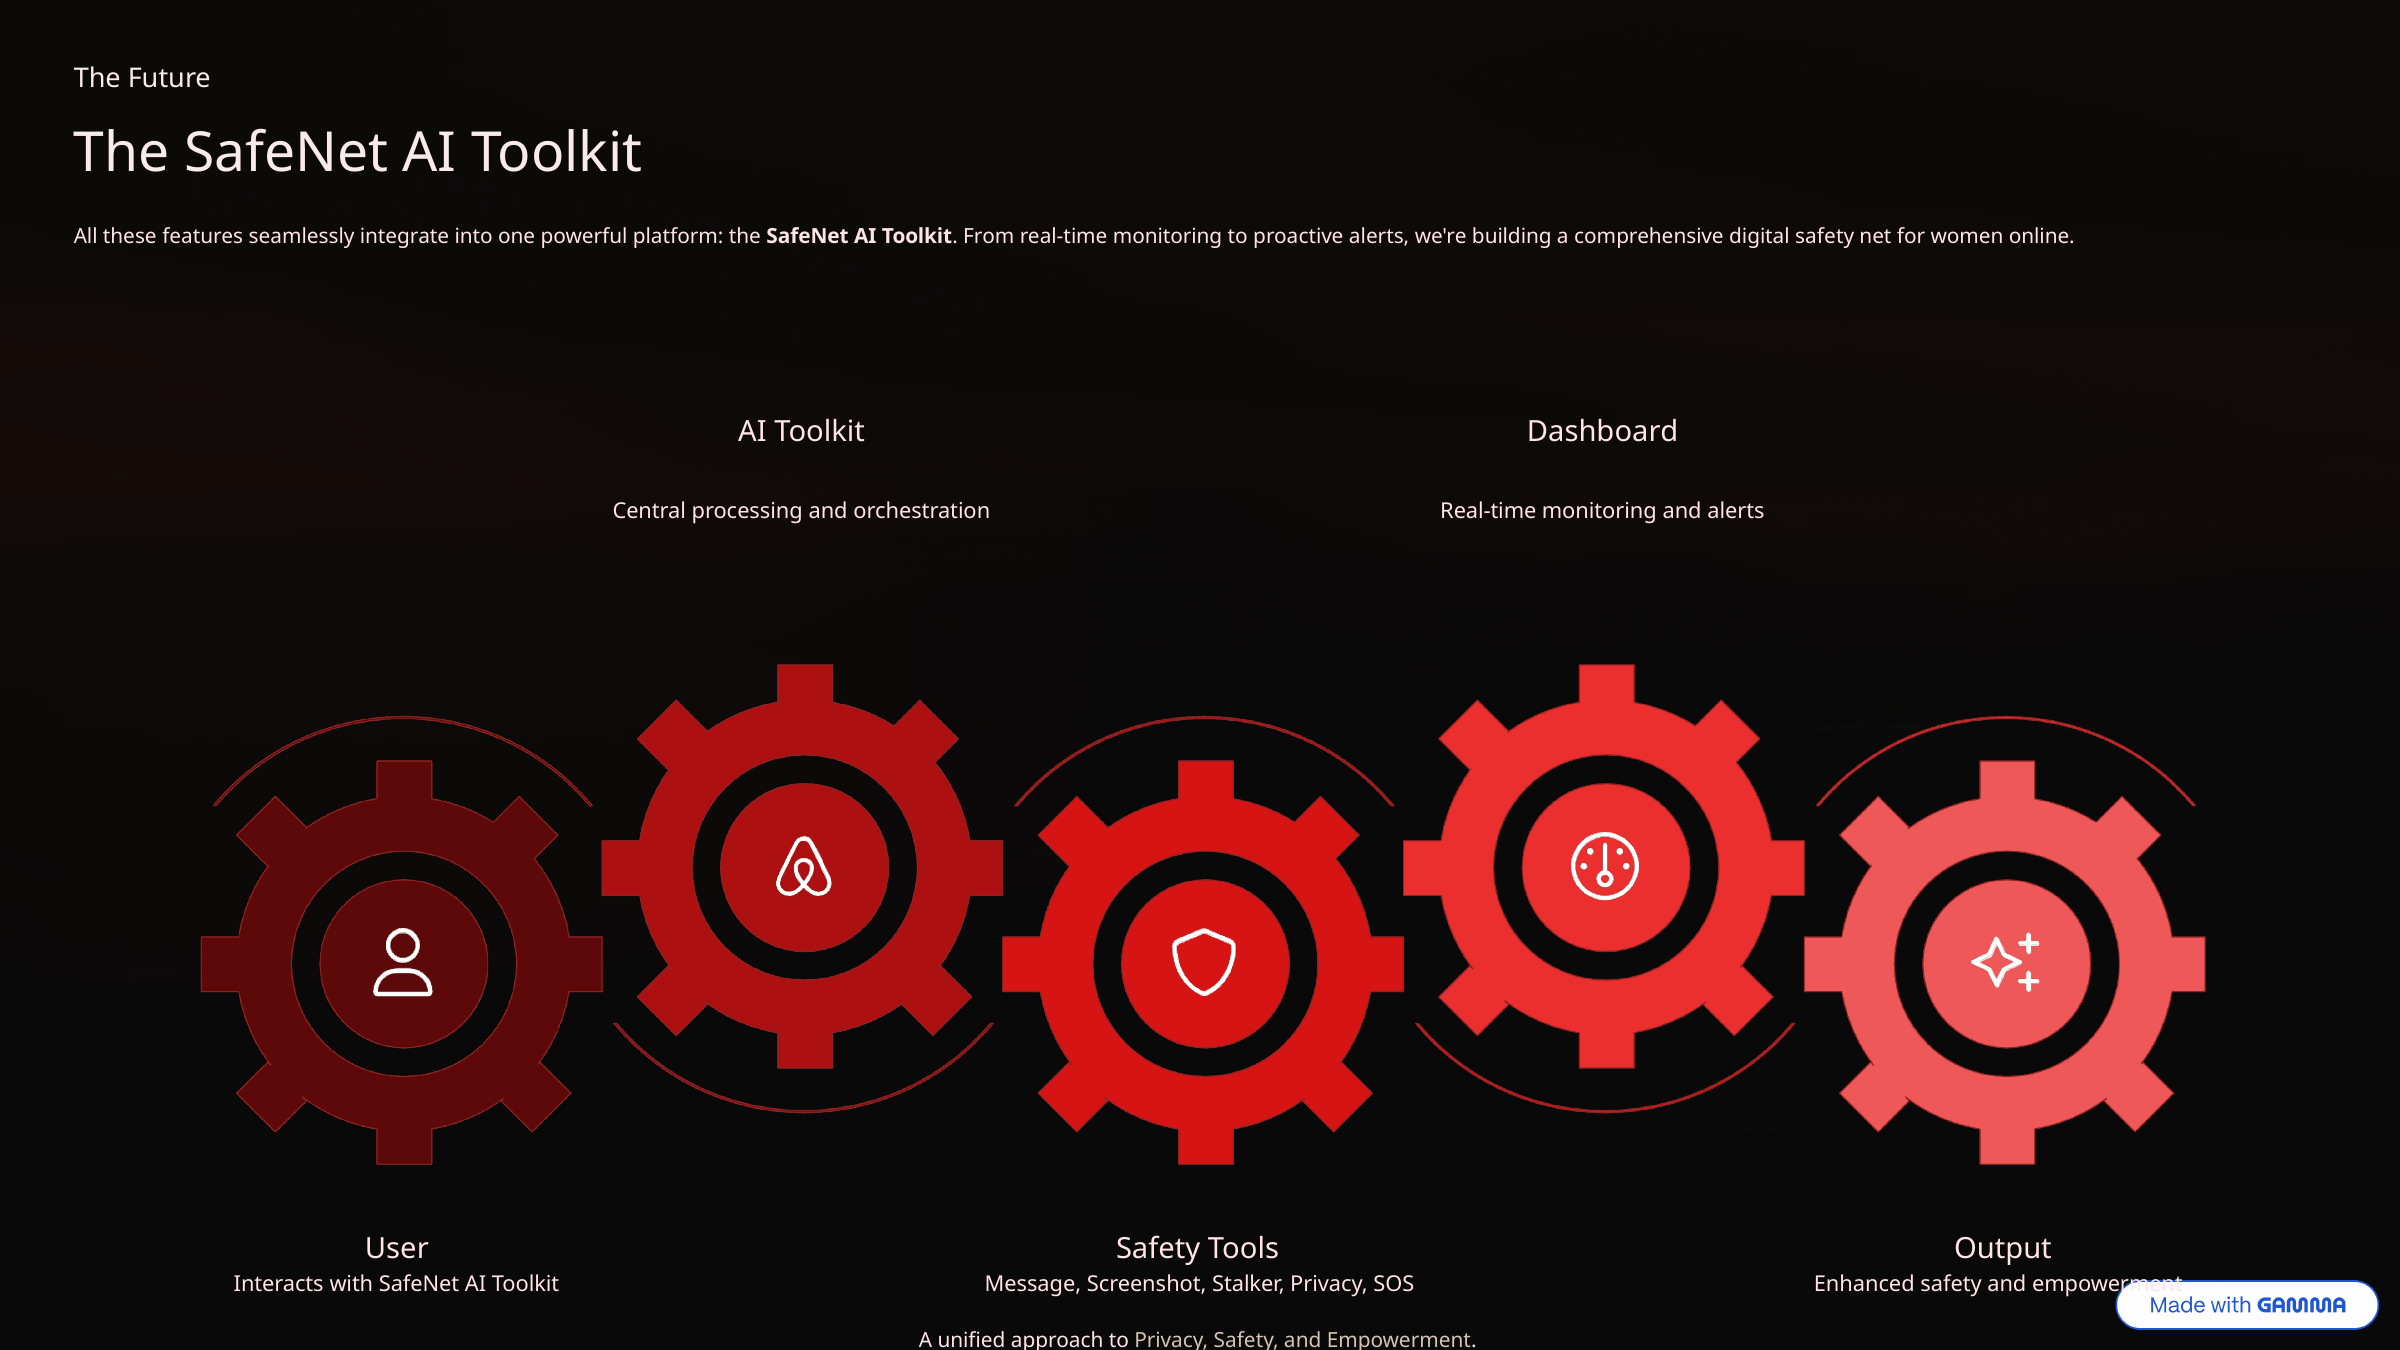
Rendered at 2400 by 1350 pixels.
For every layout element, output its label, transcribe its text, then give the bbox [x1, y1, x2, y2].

text_box The Future [73, 57, 352, 93]
picture [73, 272, 2389, 1350]
text_box All these features seamlessly integrate into one powerful platform: the SafeNet AI Toolkit. From real-time monitoring to proactive alerts, we're building a comprehensive digital safety net for women online. [73, 214, 2327, 249]
text_box The SafeNet AI Toolkit [73, 113, 837, 184]
